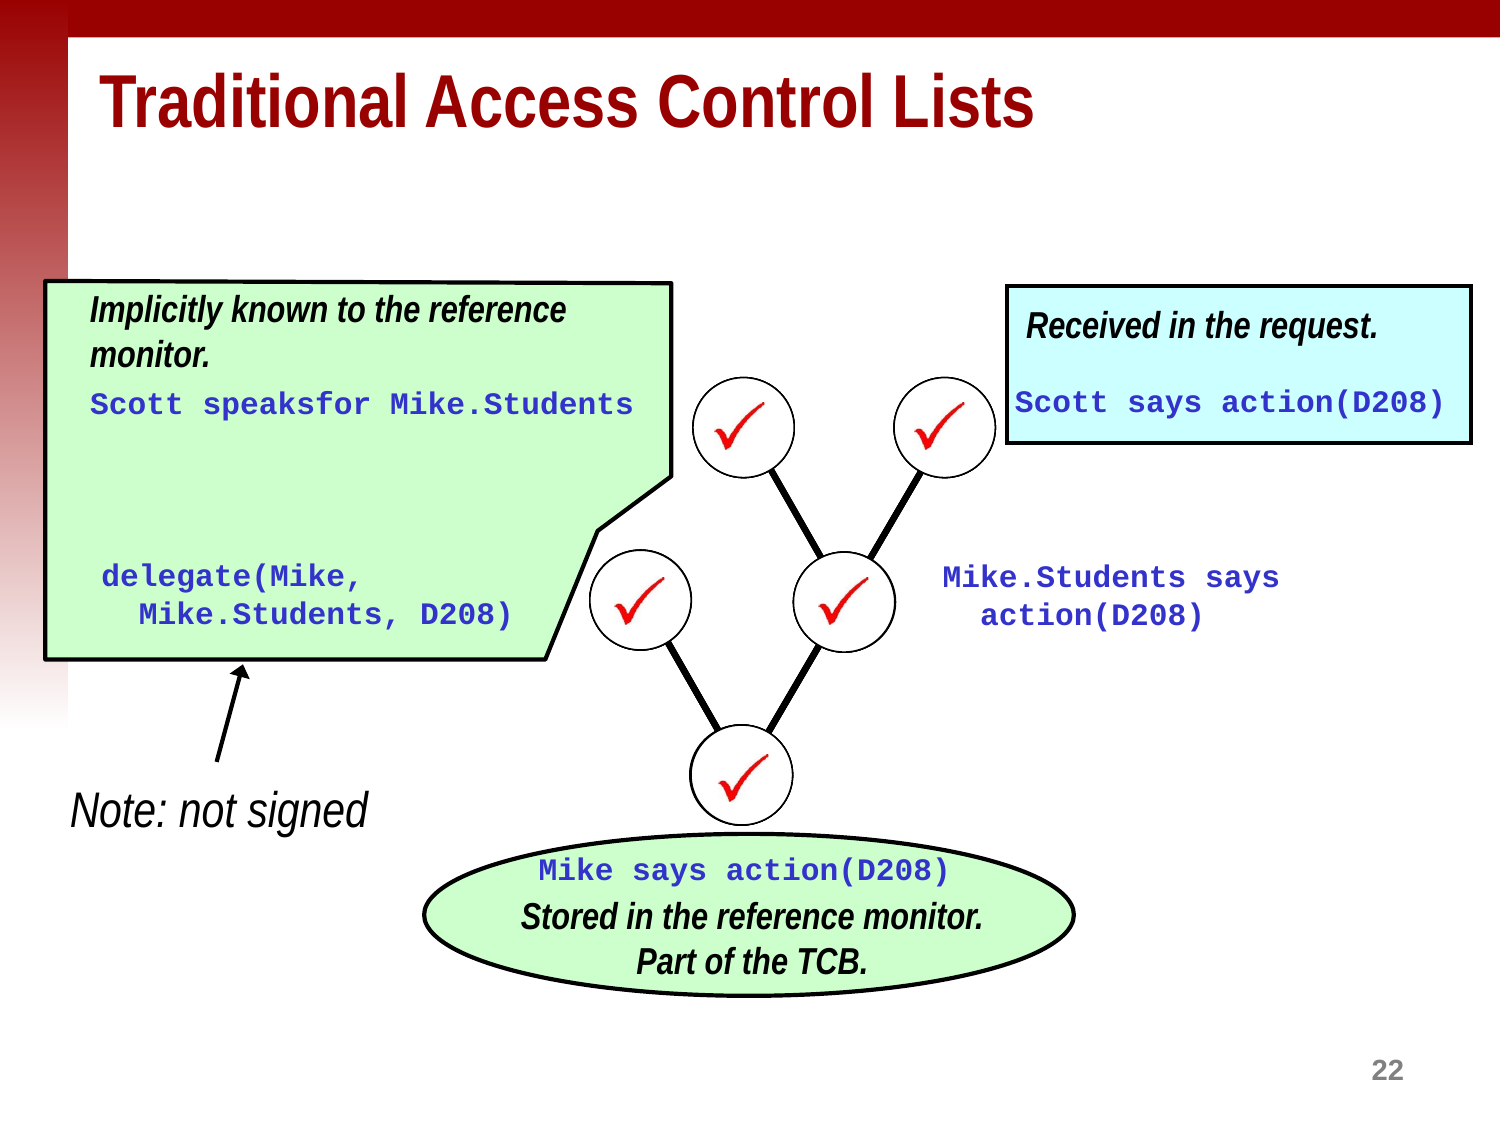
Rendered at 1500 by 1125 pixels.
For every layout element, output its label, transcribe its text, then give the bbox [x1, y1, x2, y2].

text_box Scott says action(D208) [1001, 374, 1460, 426]
text_box [975, 856, 1074, 967]
text_box [216, 664, 250, 762]
text_box [606, 835, 892, 842]
text_box delegate(Mike, Mike.Students, D208) [87, 548, 580, 638]
text_box [424, 856, 524, 969]
text_box Received in the request. [1011, 293, 1394, 354]
text_box [45, 280, 583, 660]
text_box Implicitly known to the reference monitor. [74, 277, 675, 382]
text_box Stored in the reference monitor. Part of the TCB. [505, 884, 999, 990]
text_box [1007, 285, 1472, 443]
text_box Mike.Students says action(D208) [1001, 549, 1313, 639]
text_box Scott speaksfor Mike.Students [76, 382, 583, 428]
text_box [628, 990, 870, 996]
text_box Mike says action(D208) [524, 842, 975, 884]
title Traditional Access Control Lists [64, 34, 1500, 161]
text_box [589, 377, 996, 826]
text_box Note: not signed [55, 769, 384, 845]
